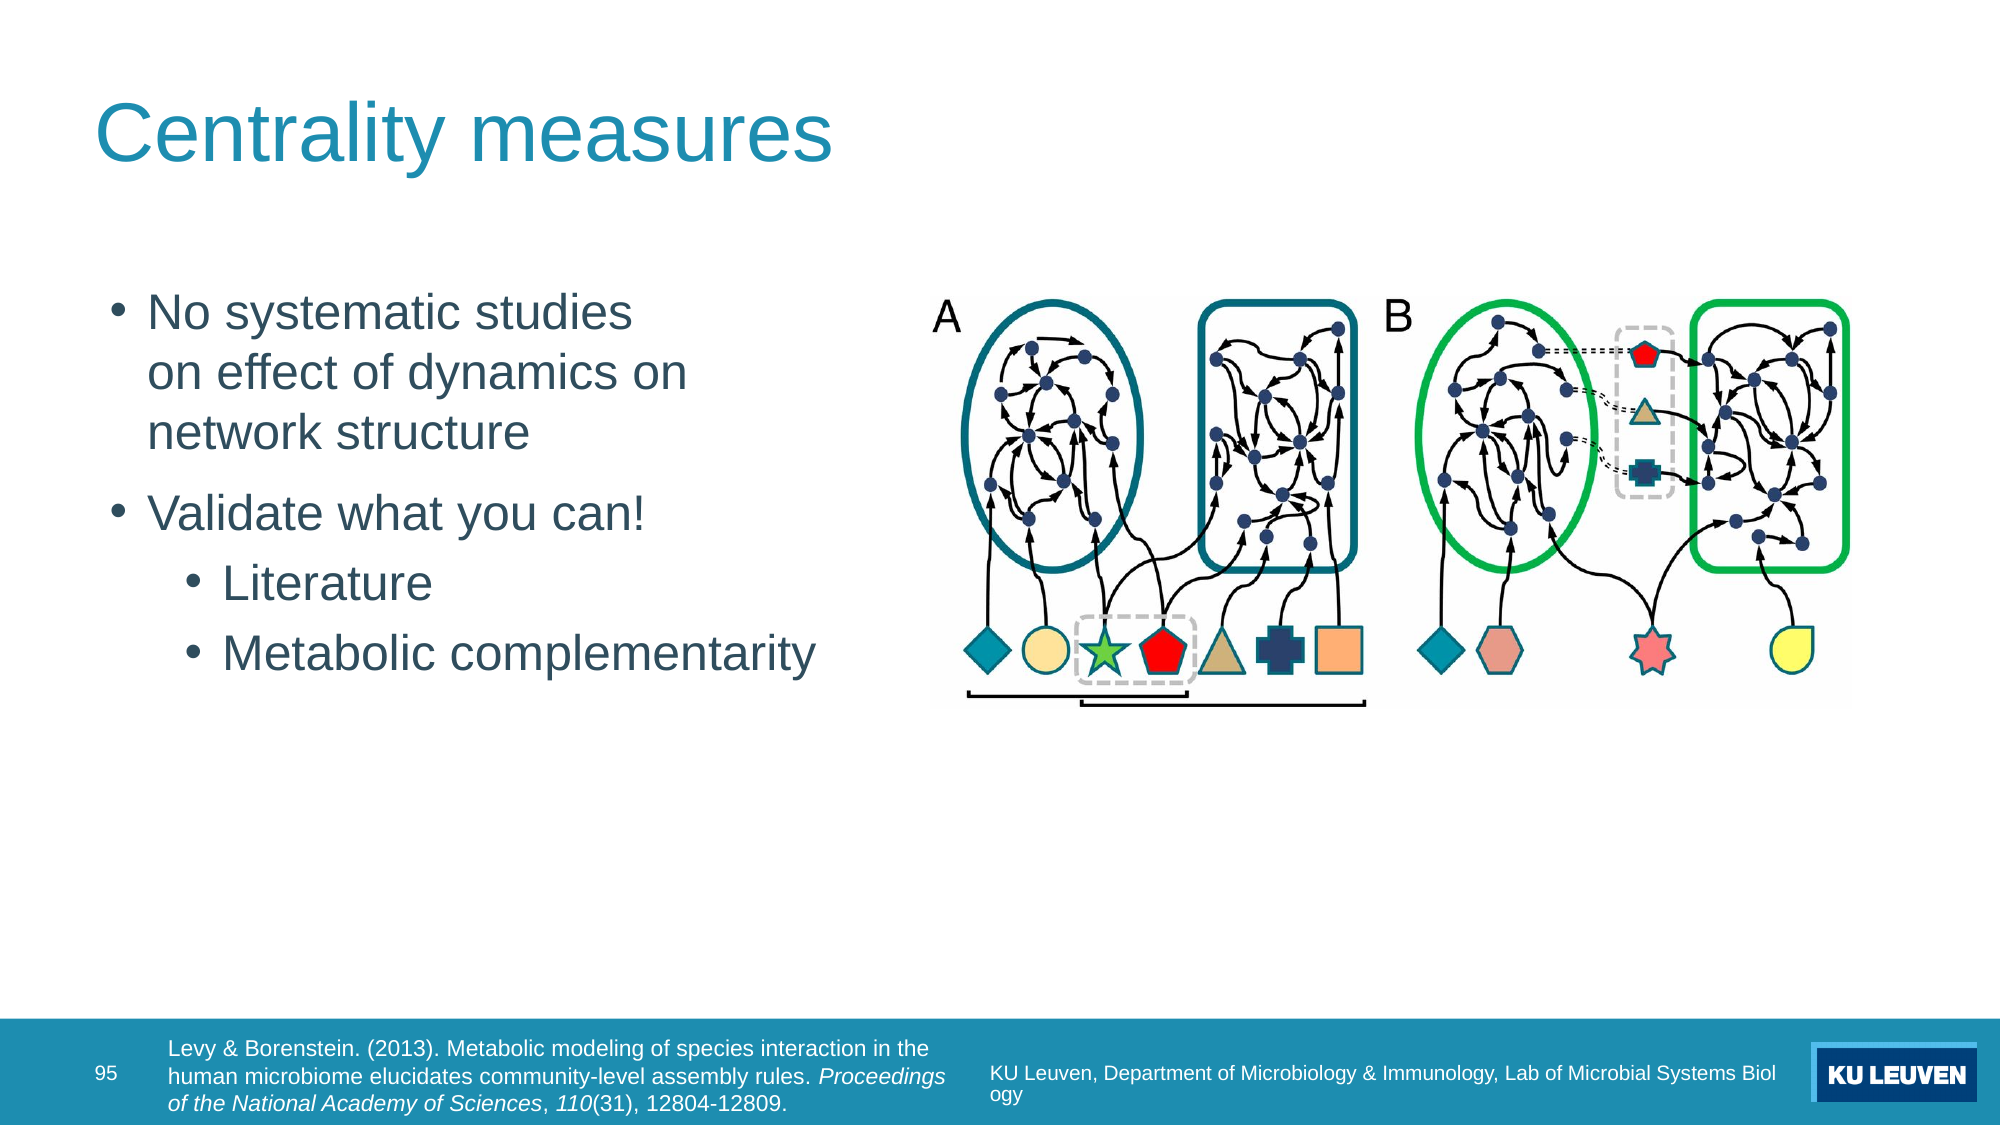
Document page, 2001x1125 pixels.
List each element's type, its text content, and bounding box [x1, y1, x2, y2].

text_box Levy & Borenstein. (2013). Metabolic modeling of species interaction in the human microbiome elucidates community-level assembly rules. Proceedings of the National Academy of Sciences, 110(31), 12804-12809. [153, 1026, 977, 1124]
picture [930, 296, 1852, 709]
title Centrality measures [94, 33, 1906, 223]
slide_number 95 [94, 1018, 201, 1125]
picture [1811, 1042, 1977, 1102]
footer KU Leuven, Department of Microbiology & Immunology, Lab of Microbial Systems Biology [989, 1018, 1809, 1125]
list No systematic studies on effect of dynamics on network structure Validate what you can! Literature Metabolic complementarity [94, 271, 1906, 1004]
